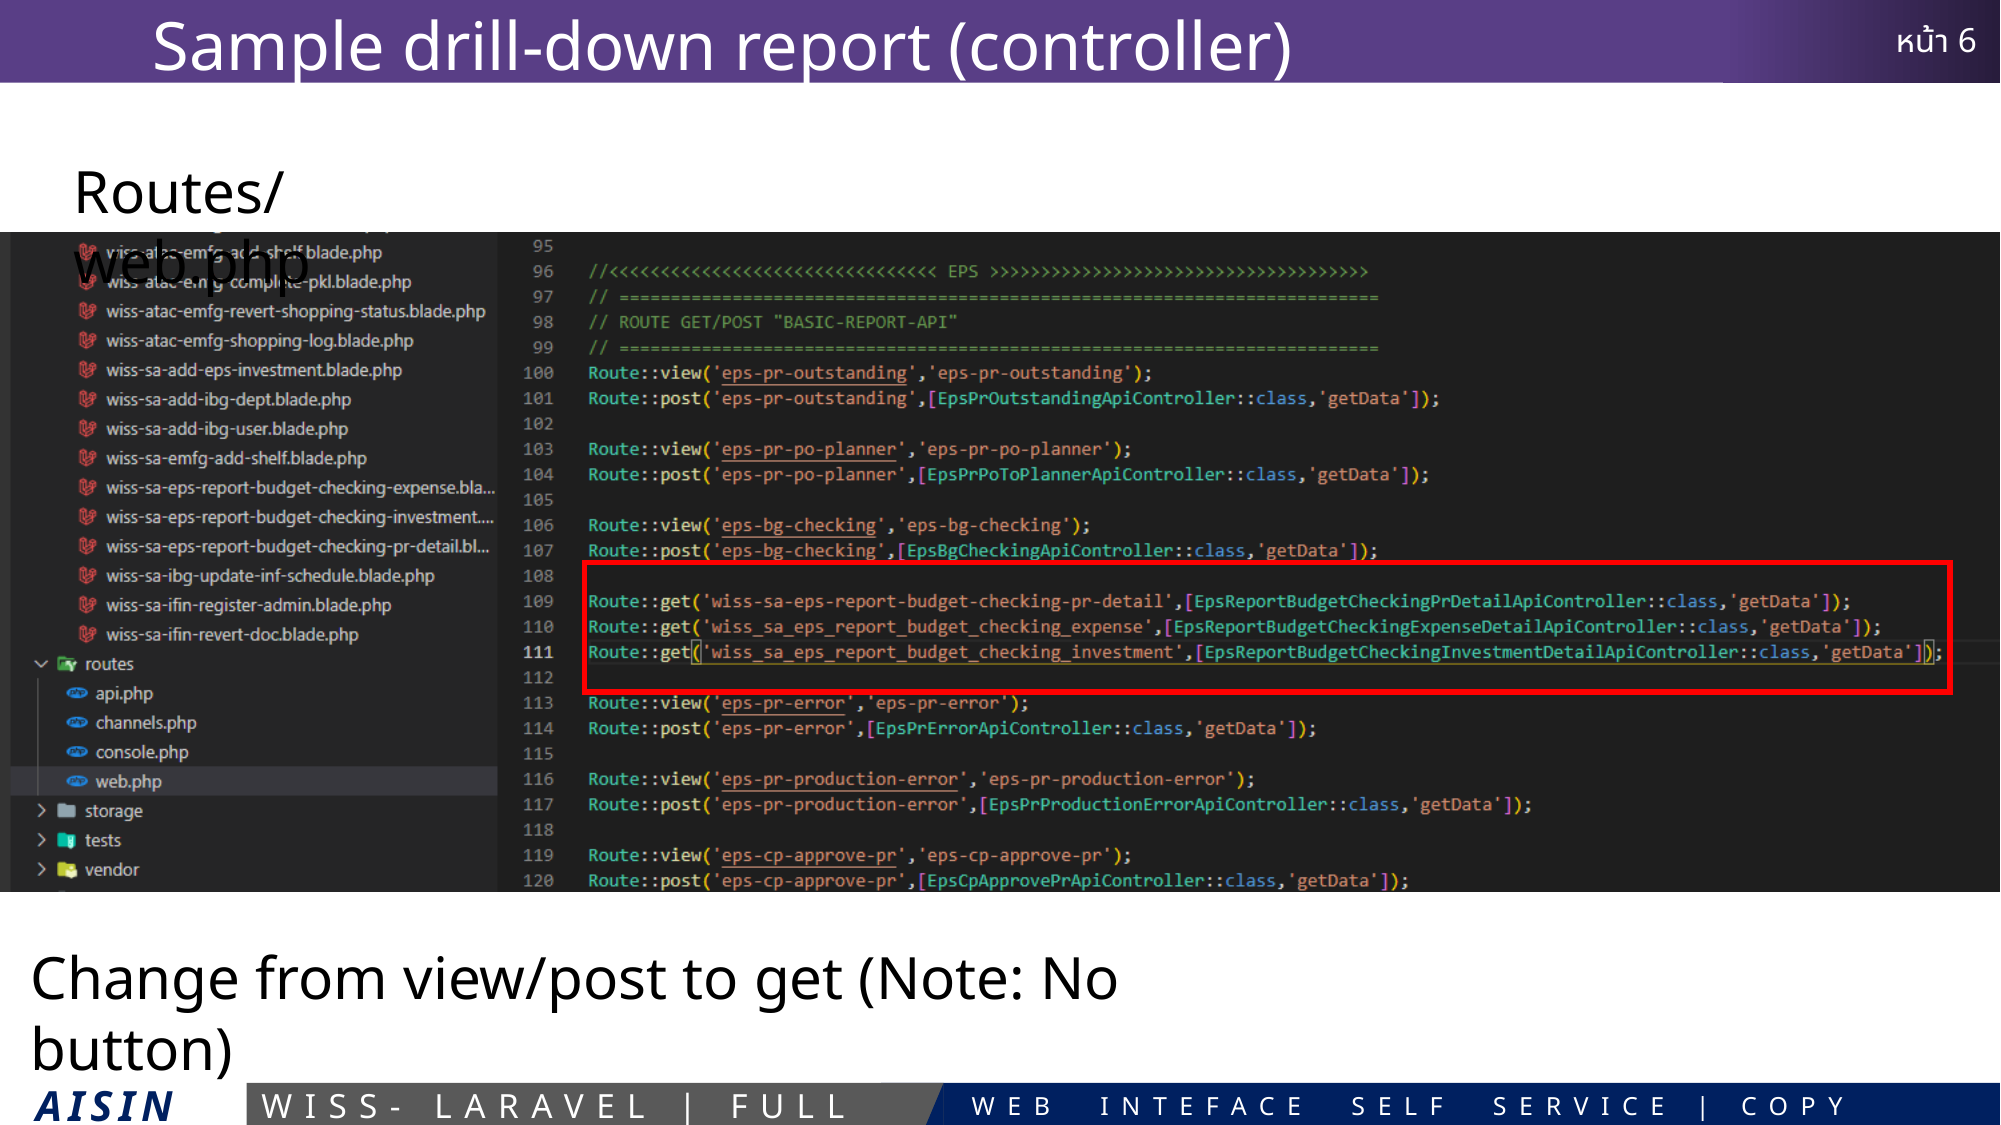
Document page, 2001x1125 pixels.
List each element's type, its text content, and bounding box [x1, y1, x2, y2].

text_box Change from view/post to get (Note: No button) [15, 934, 1191, 1089]
picture [0, 232, 2000, 893]
text_box Routes/web.php [59, 147, 382, 232]
title Sample drill-down report (controller) [137, 0, 1863, 99]
